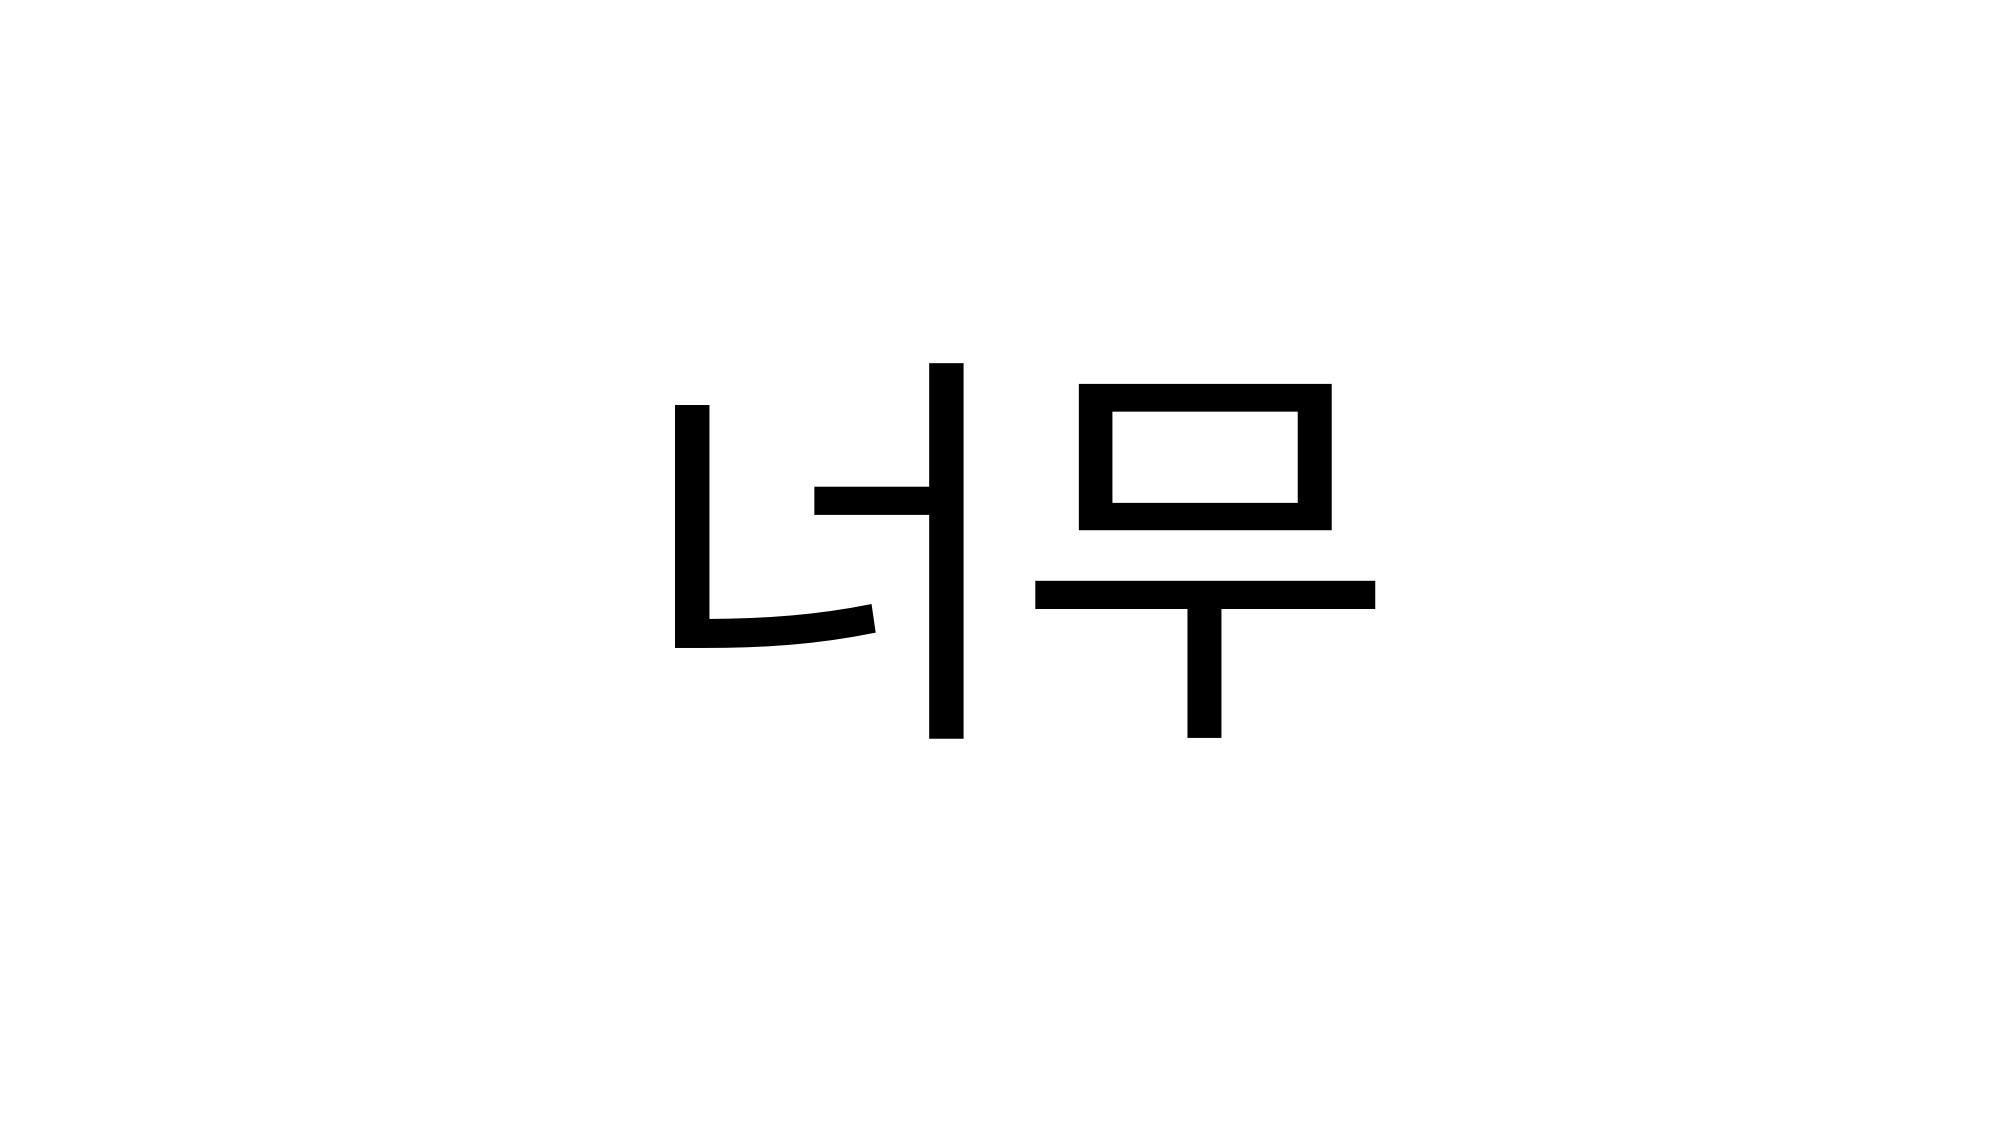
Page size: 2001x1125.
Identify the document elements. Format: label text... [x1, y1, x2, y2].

text_box 너무 [222, 213, 1809, 870]
